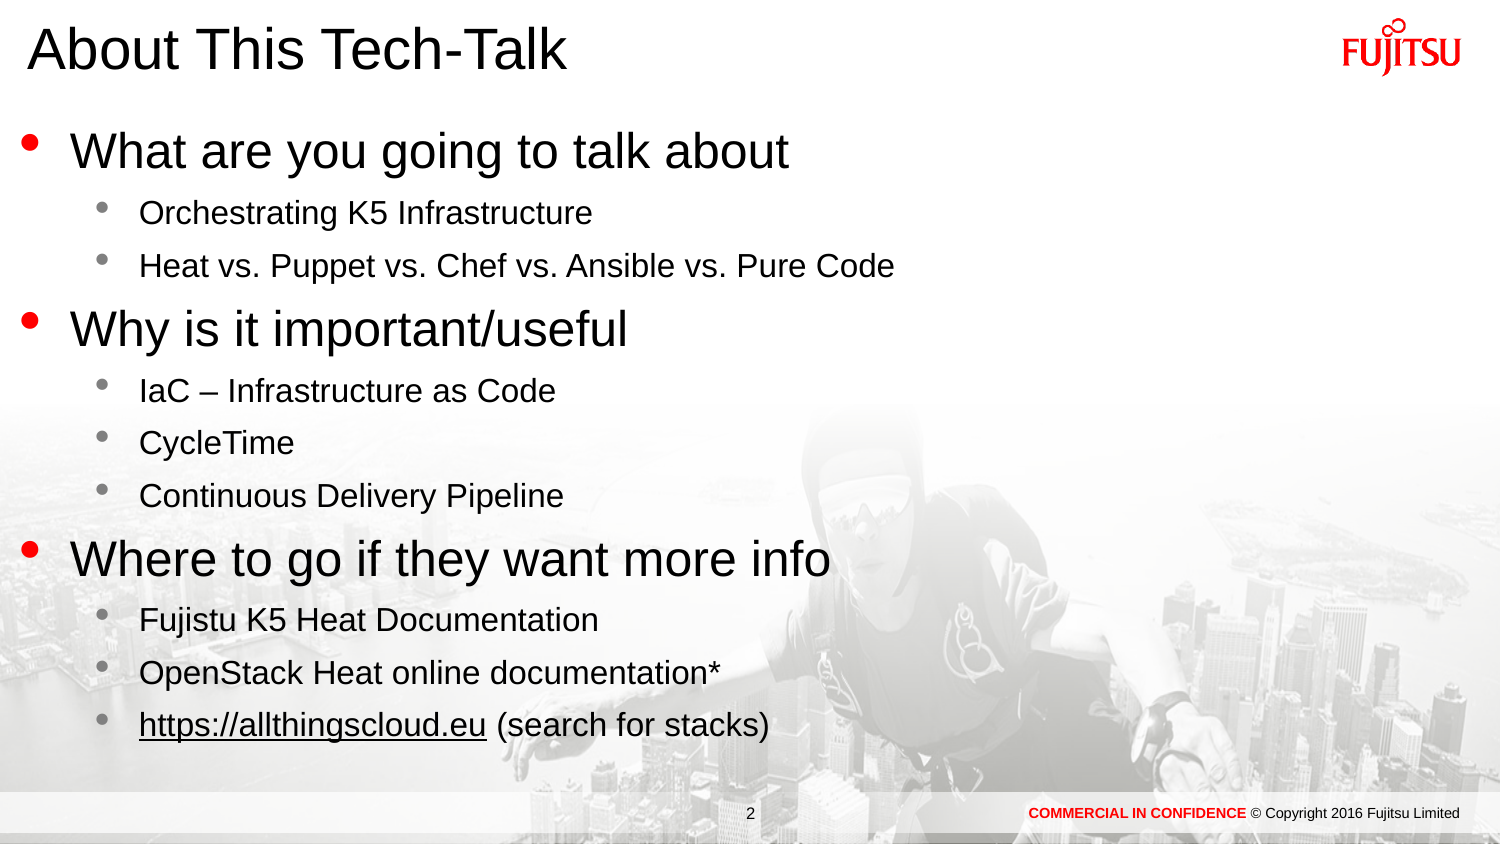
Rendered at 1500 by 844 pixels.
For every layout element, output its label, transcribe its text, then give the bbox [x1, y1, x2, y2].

title About This Tech-Talk [27, 11, 1317, 82]
list What are you going to talk about Orchestrating K5 Infrastructure Heat vs. Puppet vs. Chef vs. Ansible vs. Pure Code Why is it important/useful IaC – Infrastructure as Code CycleTime Continuous Delivery Pipeline Where to go if they want more info Fujistu K5 Heat Documentation OpenStack Heat online documentation* https://allthingscloud.eu (search for stacks) [21, 118, 1459, 844]
picture [1326, 0, 1477, 94]
